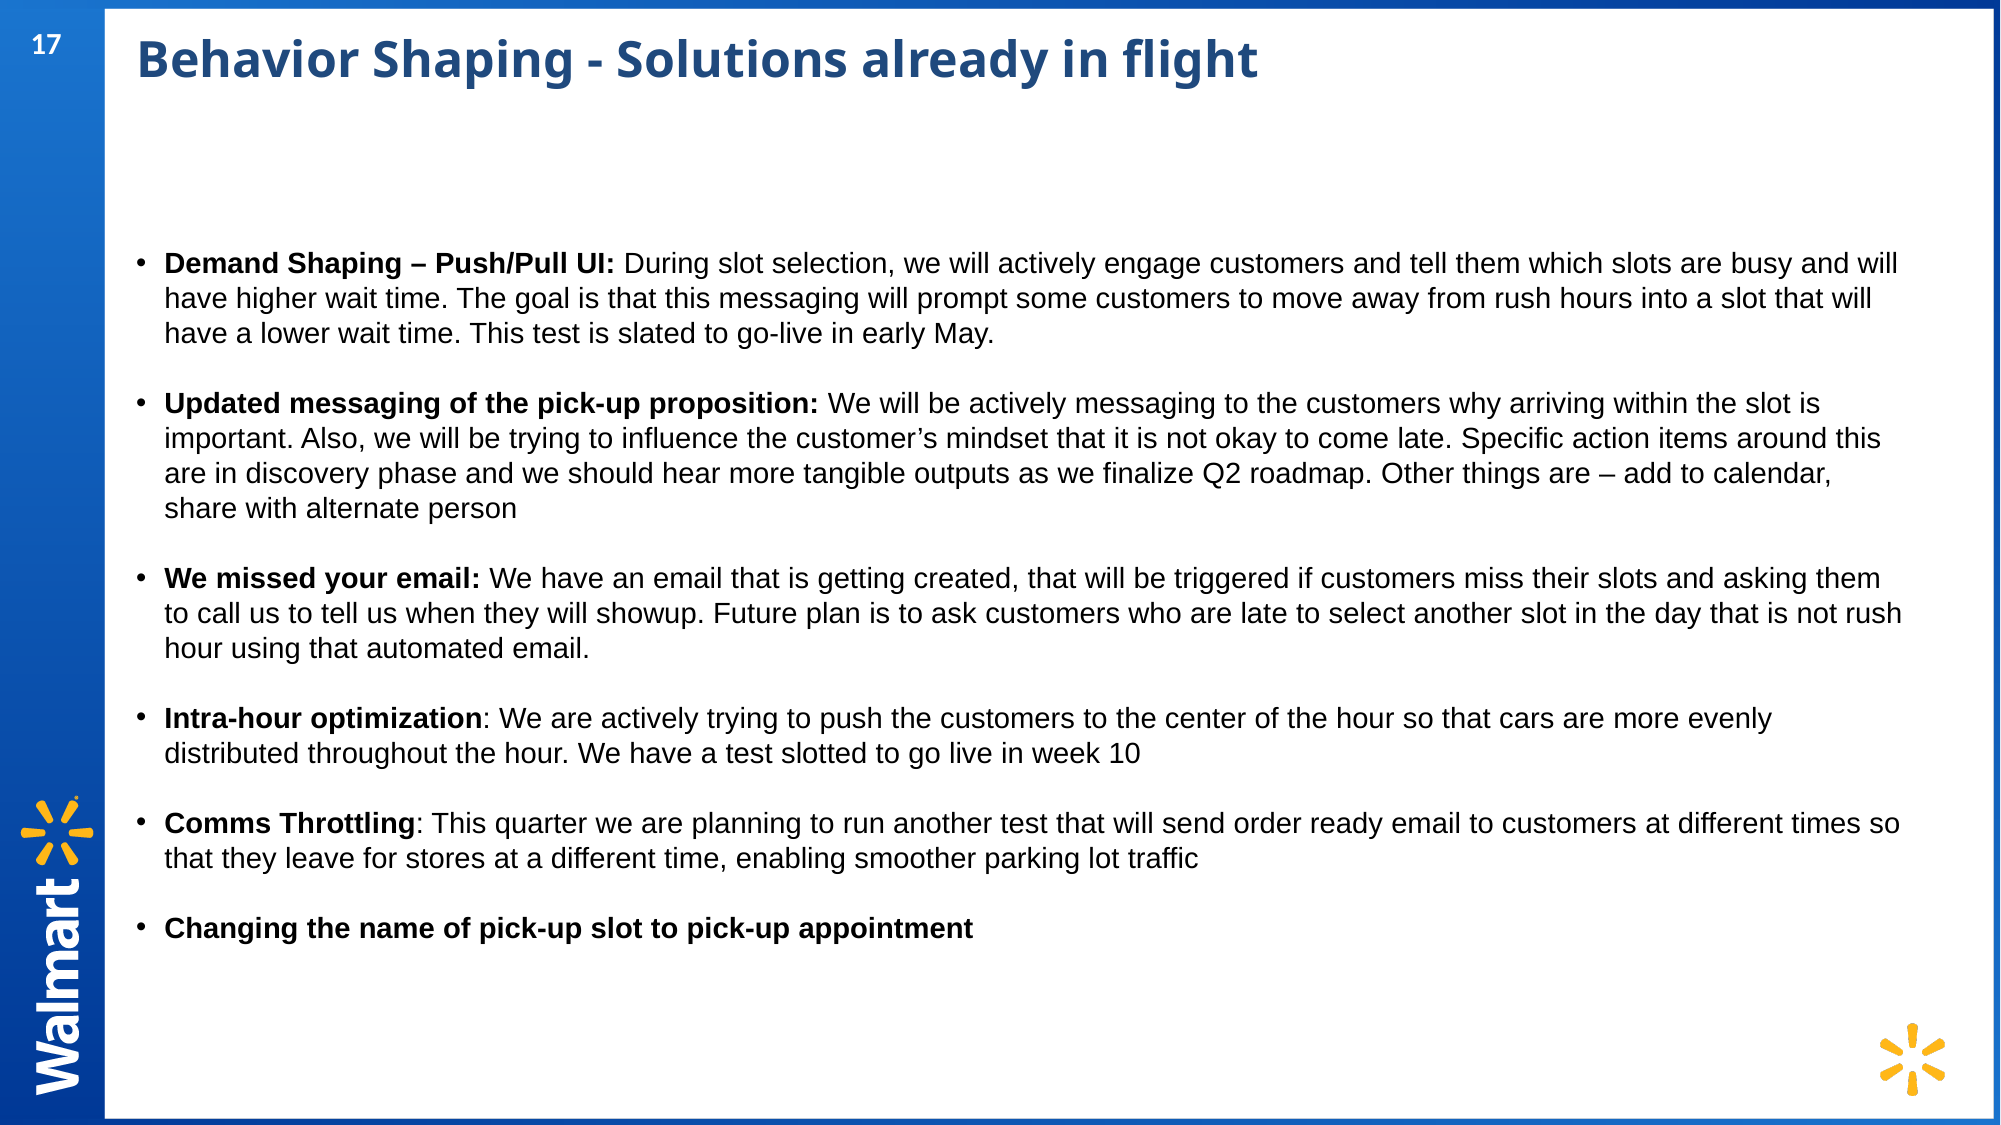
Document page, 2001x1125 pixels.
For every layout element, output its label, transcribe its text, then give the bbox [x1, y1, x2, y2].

text_box Demand Shaping – Push/Pull UI: During slot selection, we will actively engage customers and tell them which slots are busy and will have higher wait time. The goal is that this messaging will prompt some customers to move away from rush hours into a slot that will have a lower wait time. This test is slated to go-live in early May. Updated messaging of the pick-up proposition: We will be actively messaging to the customers why arriving within the slot is important. Also, we will be trying to influence the customer’s mindset that it is not okay to come late. Specific action items around this are in discovery phase and we should hear more tangible outputs as we finalize Q2 roadmap. Other things are – add to calendar, share with alternate person We missed your email: We have an email that is getting created, that will be triggered if customers miss their slots and asking them to call us to tell us when they will showup. Future plan is to ask customers who are late to select another slot in the day that is not rush hour using that automated email. Intra-hour optimization: We are actively trying to push the customers to the center of the hour so that cars are more evenly distributed throughout the hour. We have a test slotted to go live in week 10 Comms Throttling: This quarter we are planning to run another test that will send order ready email to customers at different times so that they leave for stores at a different time, enabling smoother parking lot traffic Changing the name of pick-up slot to pick-up appointment [121, 237, 1922, 952]
title Behavior Shaping - Solutions already in flight [121, 20, 1847, 237]
picture [0, 0, 2001, 1125]
